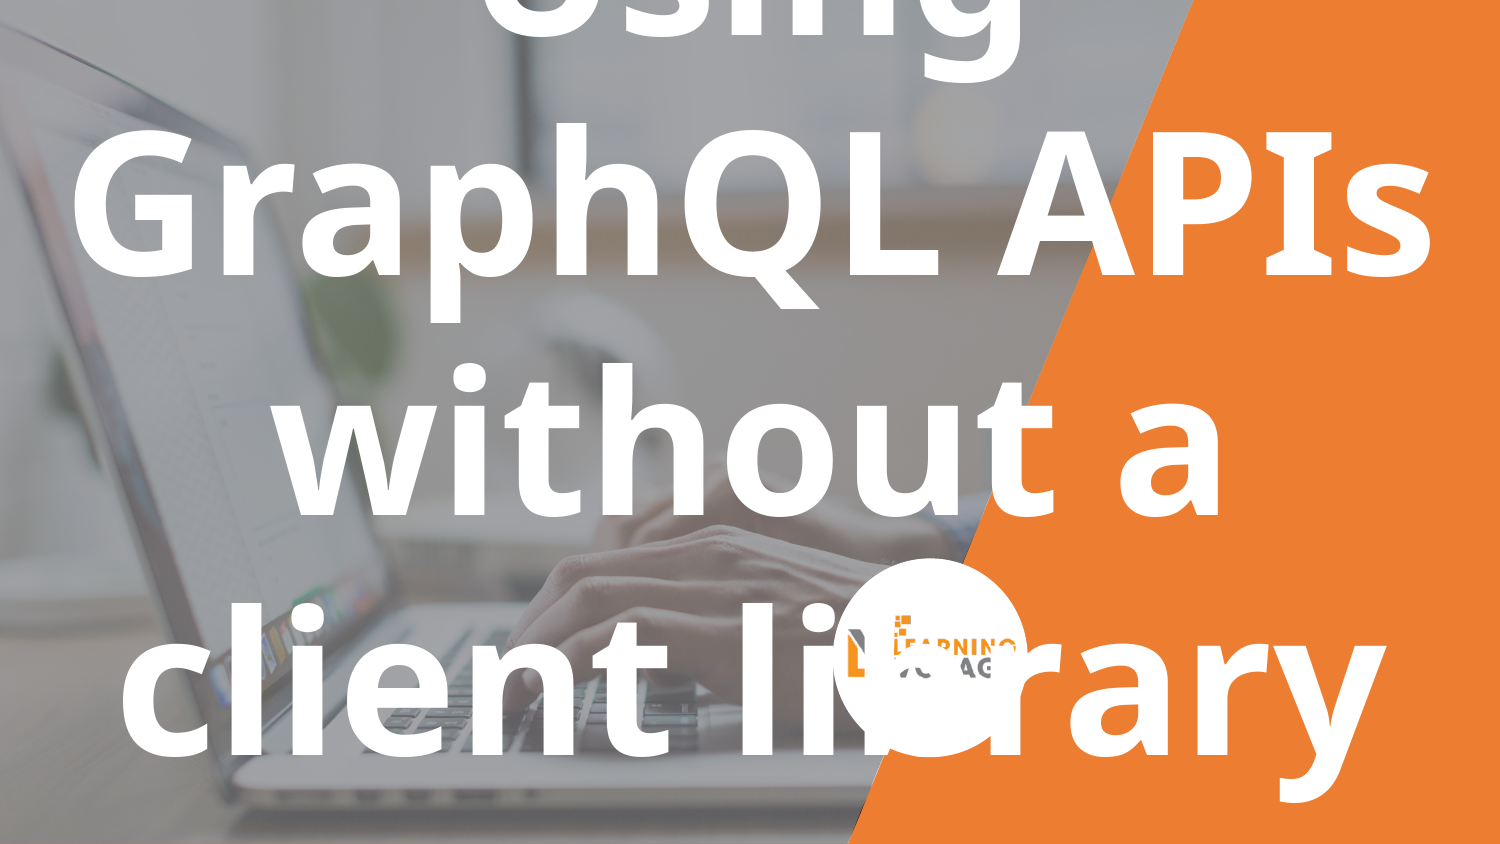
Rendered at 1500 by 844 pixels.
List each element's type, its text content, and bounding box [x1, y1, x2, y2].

picture [0, 0, 1194, 844]
text_box Using GraphQL APIs without a client library [1194, 0, 1500, 796]
